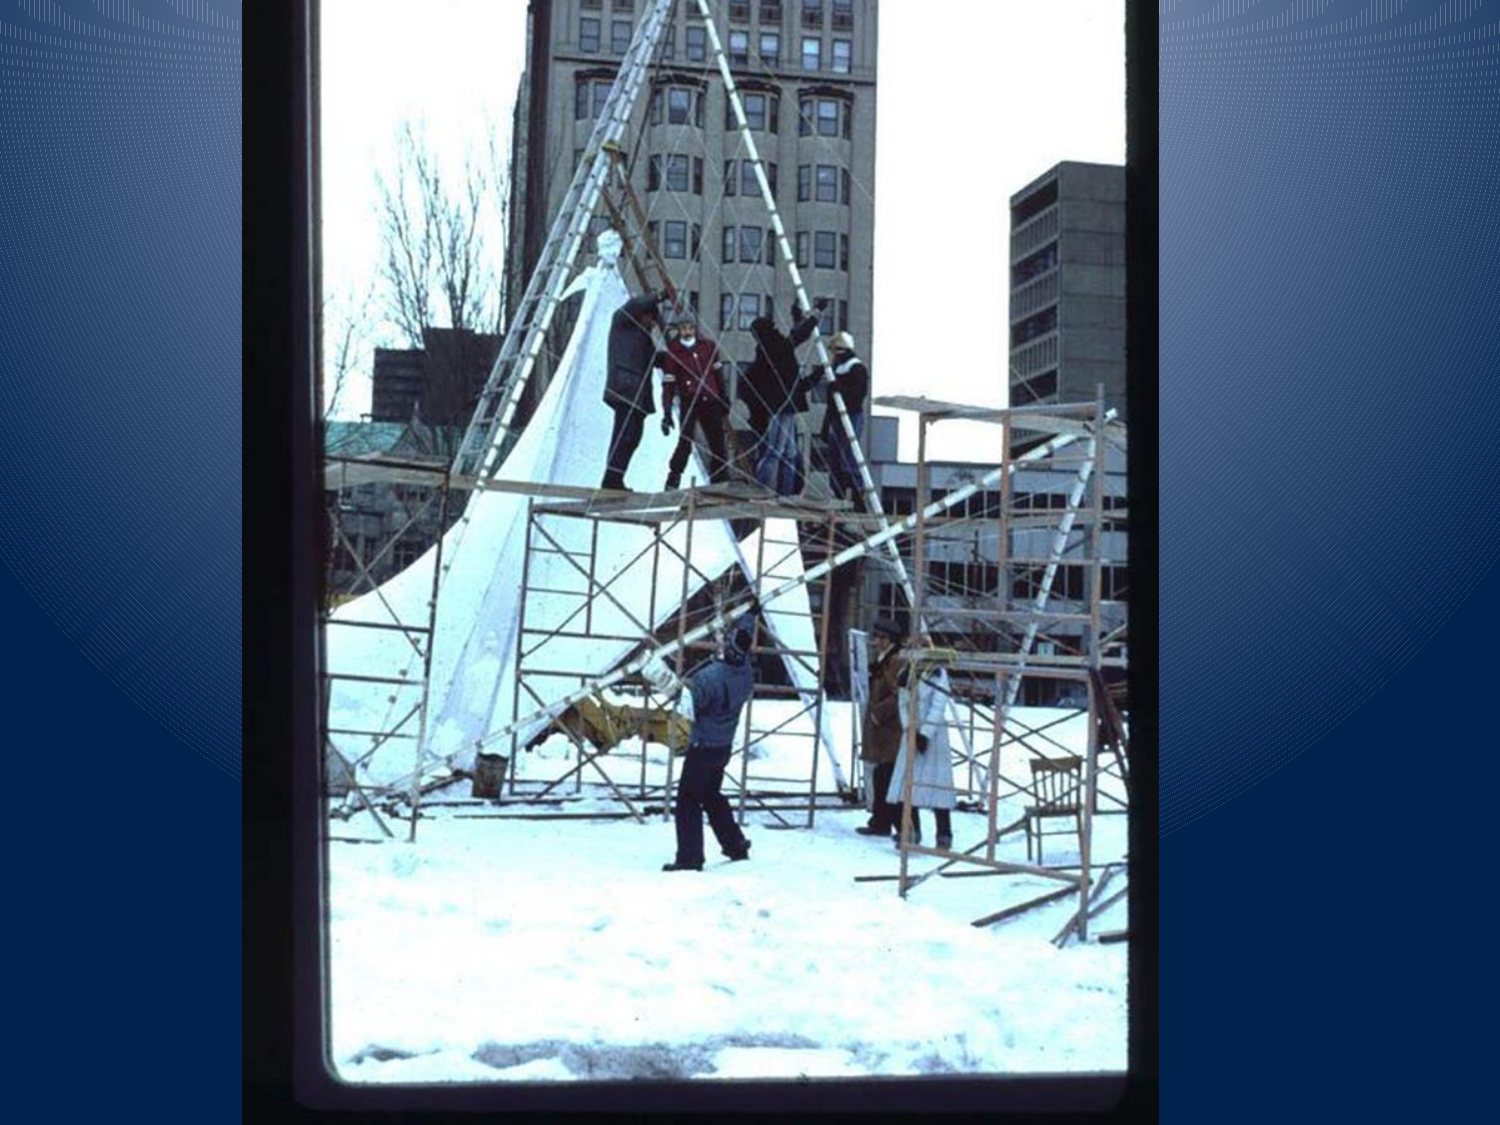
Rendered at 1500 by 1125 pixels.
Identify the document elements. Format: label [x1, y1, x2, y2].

picture [241, 0, 1159, 1125]
